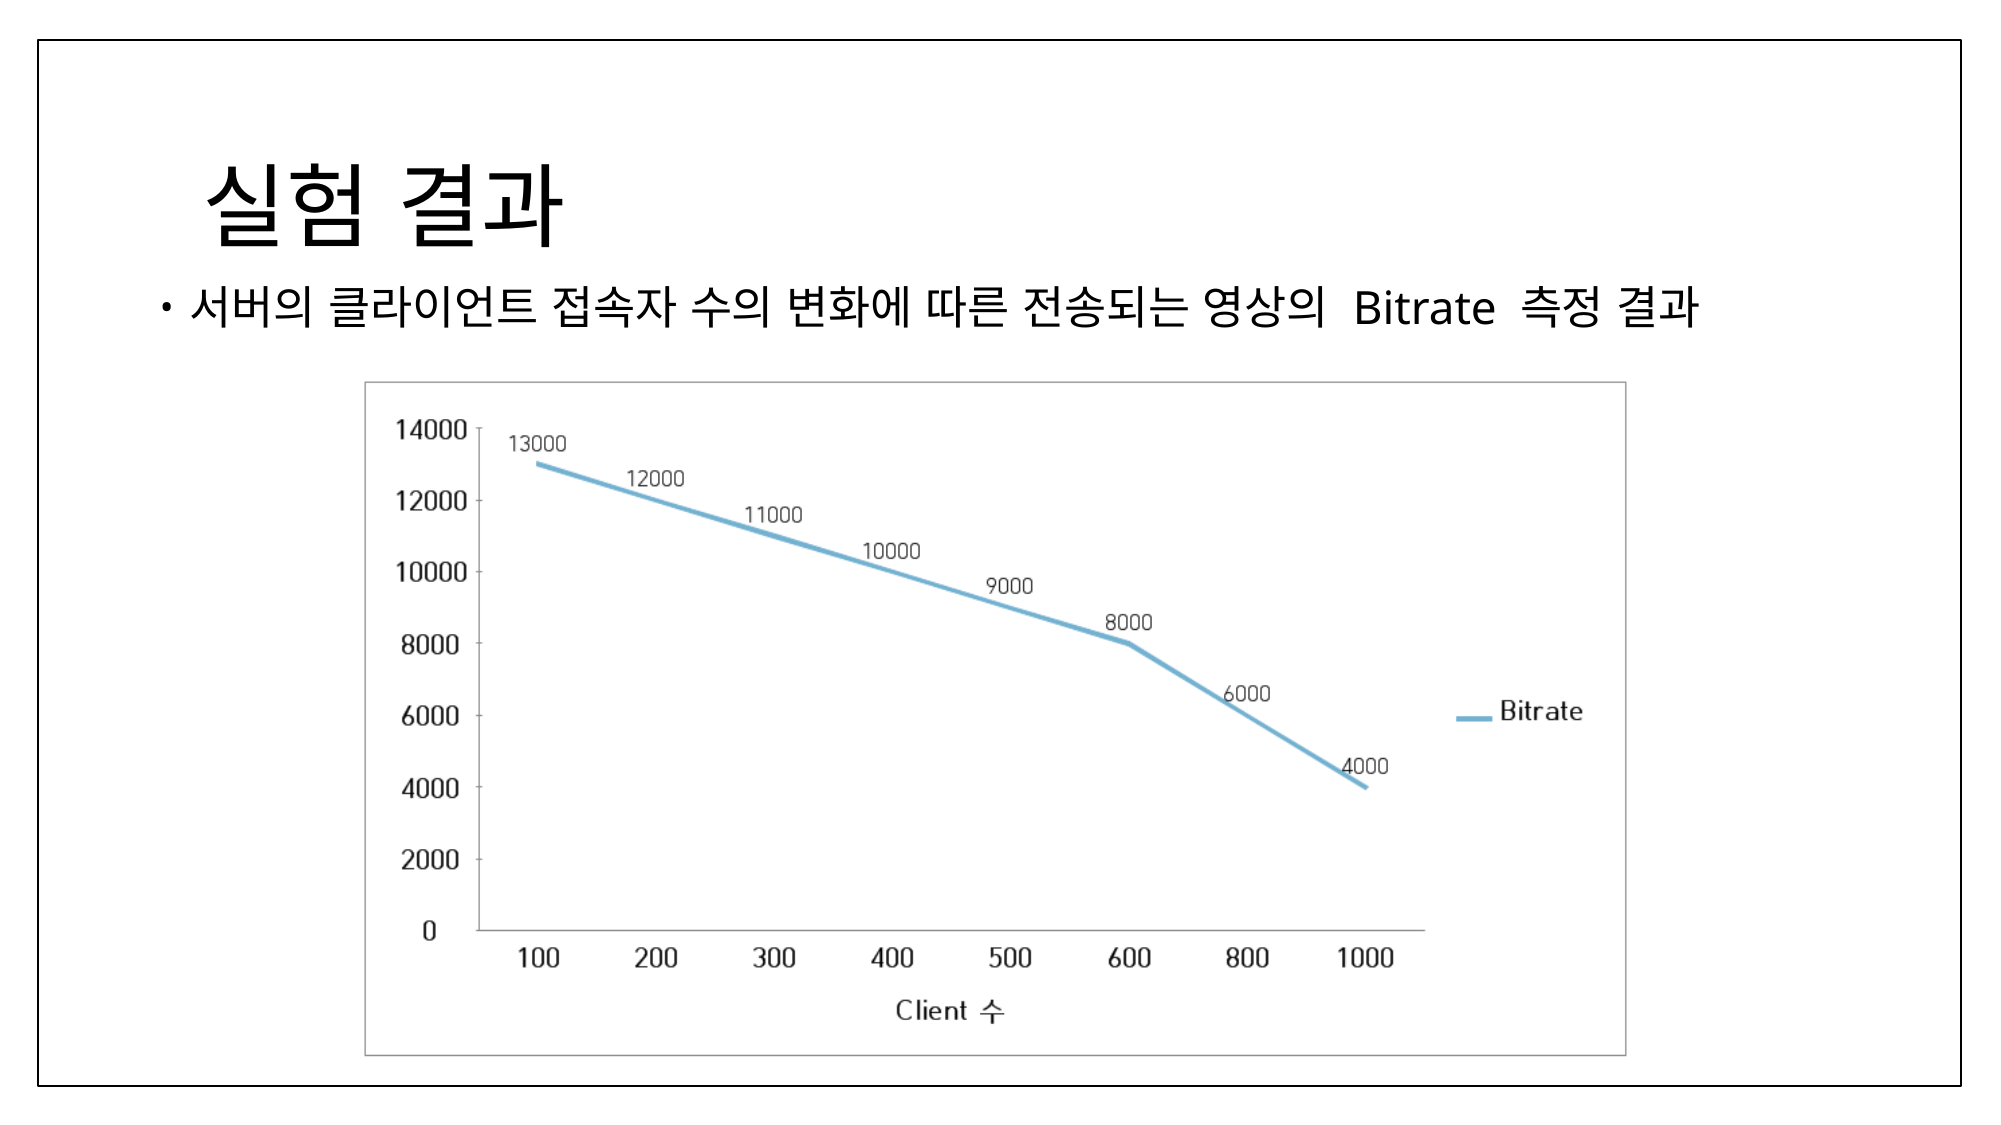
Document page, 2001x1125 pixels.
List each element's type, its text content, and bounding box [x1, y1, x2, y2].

text_box [0, 0, 2000, 75]
title 실험 결과 [187, 99, 1808, 277]
list 서버의 클라이언트 접속자 수의 변화에 따른 전송되는 영상의 Bitrate 측정 결과 [137, 277, 1863, 992]
picture [362, 375, 1633, 1059]
